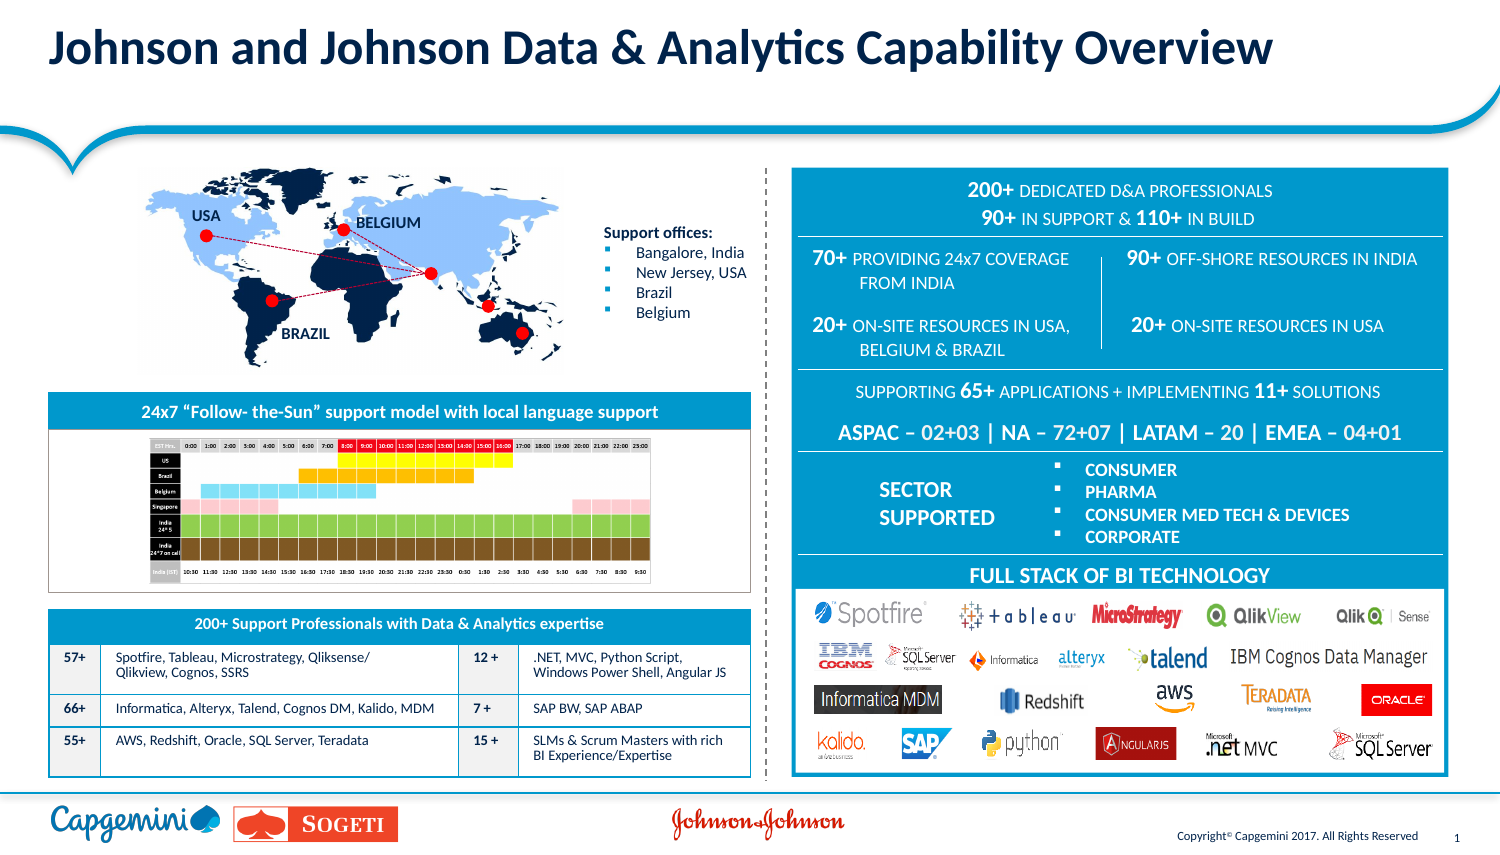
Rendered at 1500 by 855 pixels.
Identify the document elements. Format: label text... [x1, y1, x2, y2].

table_cell 12 + [459, 645, 518, 694]
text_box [864, 459, 1376, 553]
title Johnson and Johnson Data & Analytics Capability Overview [48, 19, 1449, 81]
table_cell SAP BW, SAP ABAP [519, 695, 750, 726]
table_cell 7 + [459, 695, 518, 726]
text_box SUPPORTING 65+ APPLICATIONS + IMPLEMENTING 11+ SOLUTIONS [791, 368, 1449, 409]
table_header 200+ Support Professionals with Data & Analytics expertise [50, 610, 750, 644]
picture [671, 807, 845, 841]
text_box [814, 601, 1433, 760]
table_cell Informatica, Alteryx, Talend, Cognos DM, Kalido, MDM [101, 695, 458, 726]
text_box FULL STACK OF BI TECHNOLOGY [791, 553, 1449, 596]
picture [232, 805, 399, 843]
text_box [797, 302, 1443, 369]
picture [51, 824, 105, 843]
picture [73, 818, 78, 827]
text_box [136, 167, 564, 376]
table_cell AWS, Redshift, Oracle, SQL Server, Teradata [101, 728, 458, 776]
table_cell Spotfire, Tableau, Microstrategy, Qliksense/ Qlikview, Cognos, SSRS [101, 645, 458, 694]
table_cell 66+ [50, 695, 100, 726]
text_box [797, 235, 1443, 301]
text_box 200+ DEDICATED D&A PROFESSIONALS 90+ IN SUPPORT & 110+ IN BUILD [791, 167, 1449, 238]
picture [209, 805, 220, 815]
table_cell 55+ [50, 728, 100, 776]
text_box [795, 588, 1445, 773]
text_box [1380, 452, 1449, 553]
table_cell 57+ [50, 645, 100, 694]
text_box [791, 452, 859, 553]
picture [51, 805, 59, 813]
table_cell SLMs & Scrum Masters with rich BI Experience/Expertise [519, 728, 750, 776]
picture [56, 805, 220, 843]
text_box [48, 391, 752, 593]
text_box Support offices: Bangalore, India New Jersey, USA Brazil Belgium [589, 214, 761, 330]
text_box [791, 596, 1449, 777]
table_cell 15 + [459, 728, 518, 776]
text_box ASPAC – 02+03 | NA – 72+07 | LATAM – 20 | EMEA – 04+01 [791, 409, 1449, 452]
table_cell .NET, MVC, Python Script, Windows Power Shell, Angular JS [519, 645, 750, 694]
